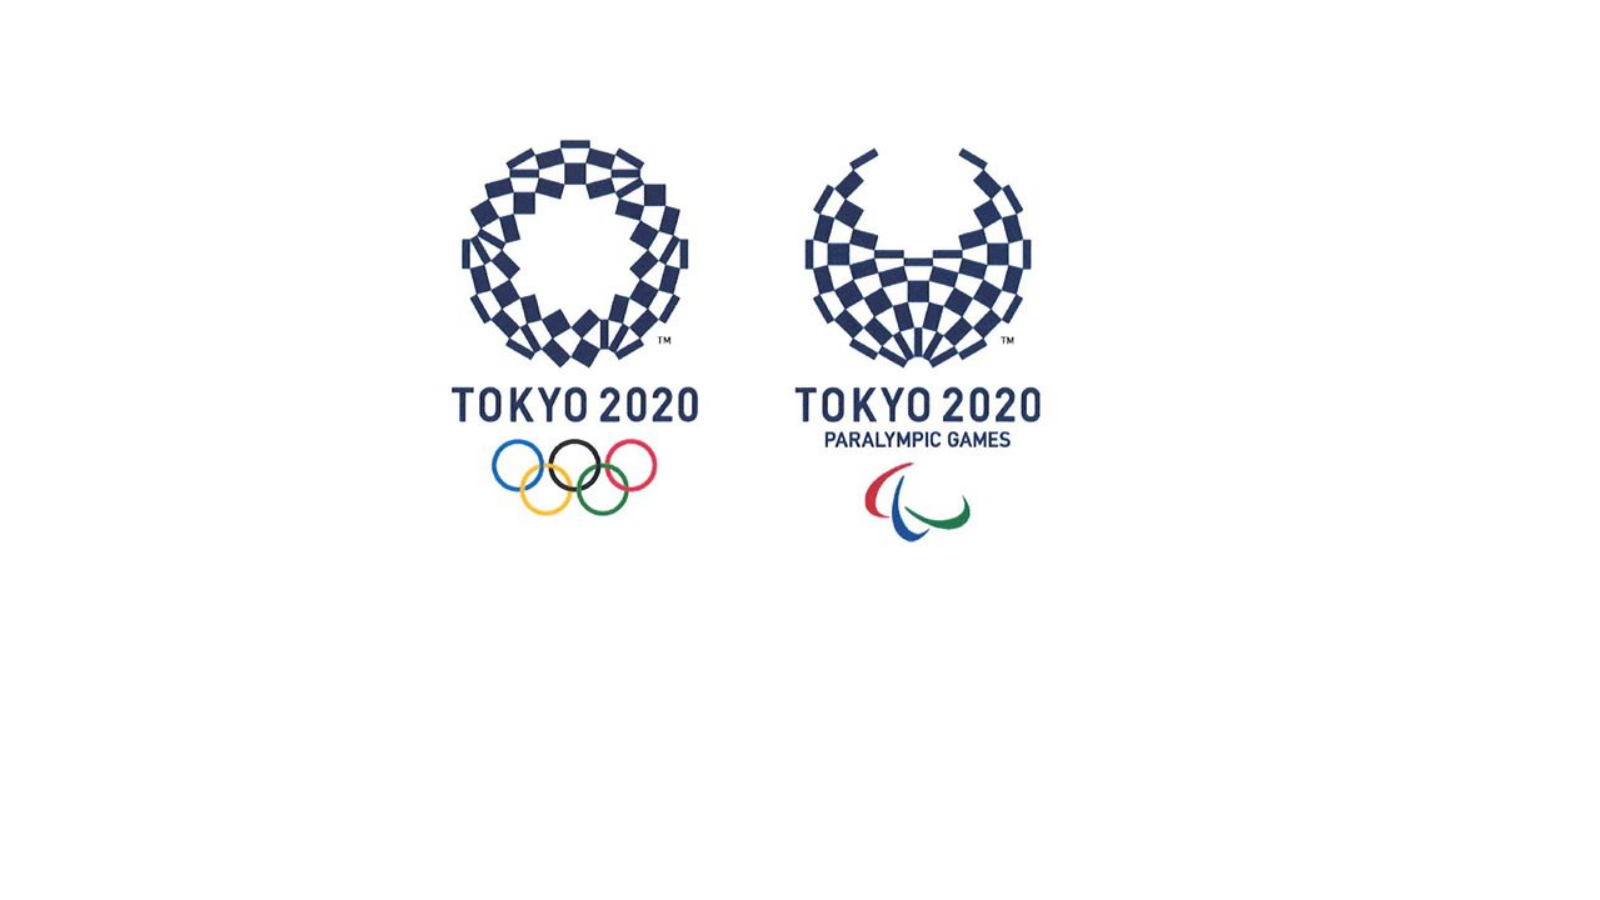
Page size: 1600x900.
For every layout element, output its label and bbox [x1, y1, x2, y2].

picture [357, 106, 1115, 557]
